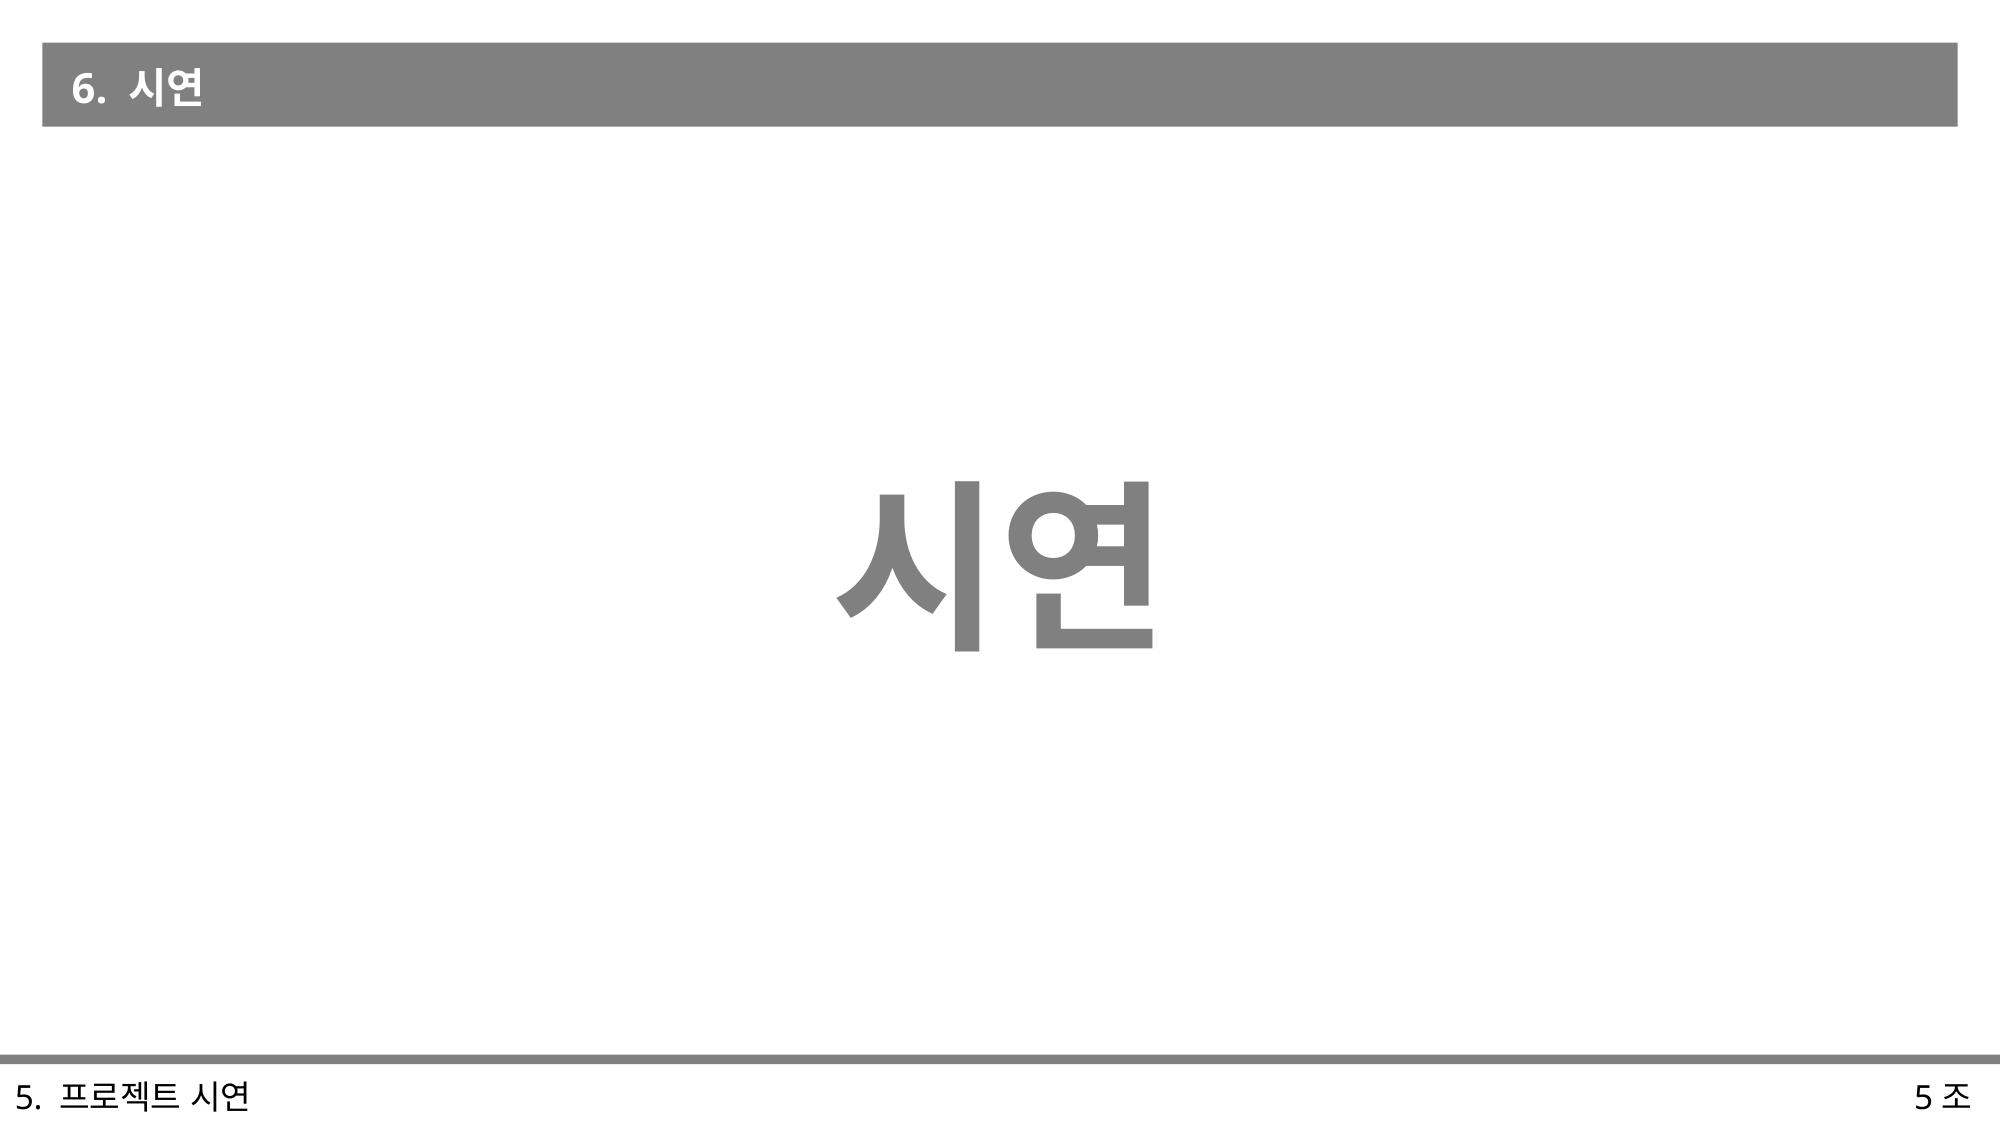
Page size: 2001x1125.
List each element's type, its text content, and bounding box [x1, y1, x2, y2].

text_box 5. 프로젝트 시연 [0, 1069, 670, 1124]
text_box 시연 [816, 445, 1184, 680]
text_box 6. 시연 [57, 54, 1943, 120]
text_box [0, 1054, 2000, 1065]
text_box 5조 [1899, 1069, 1987, 1124]
text_box [41, 42, 1959, 128]
